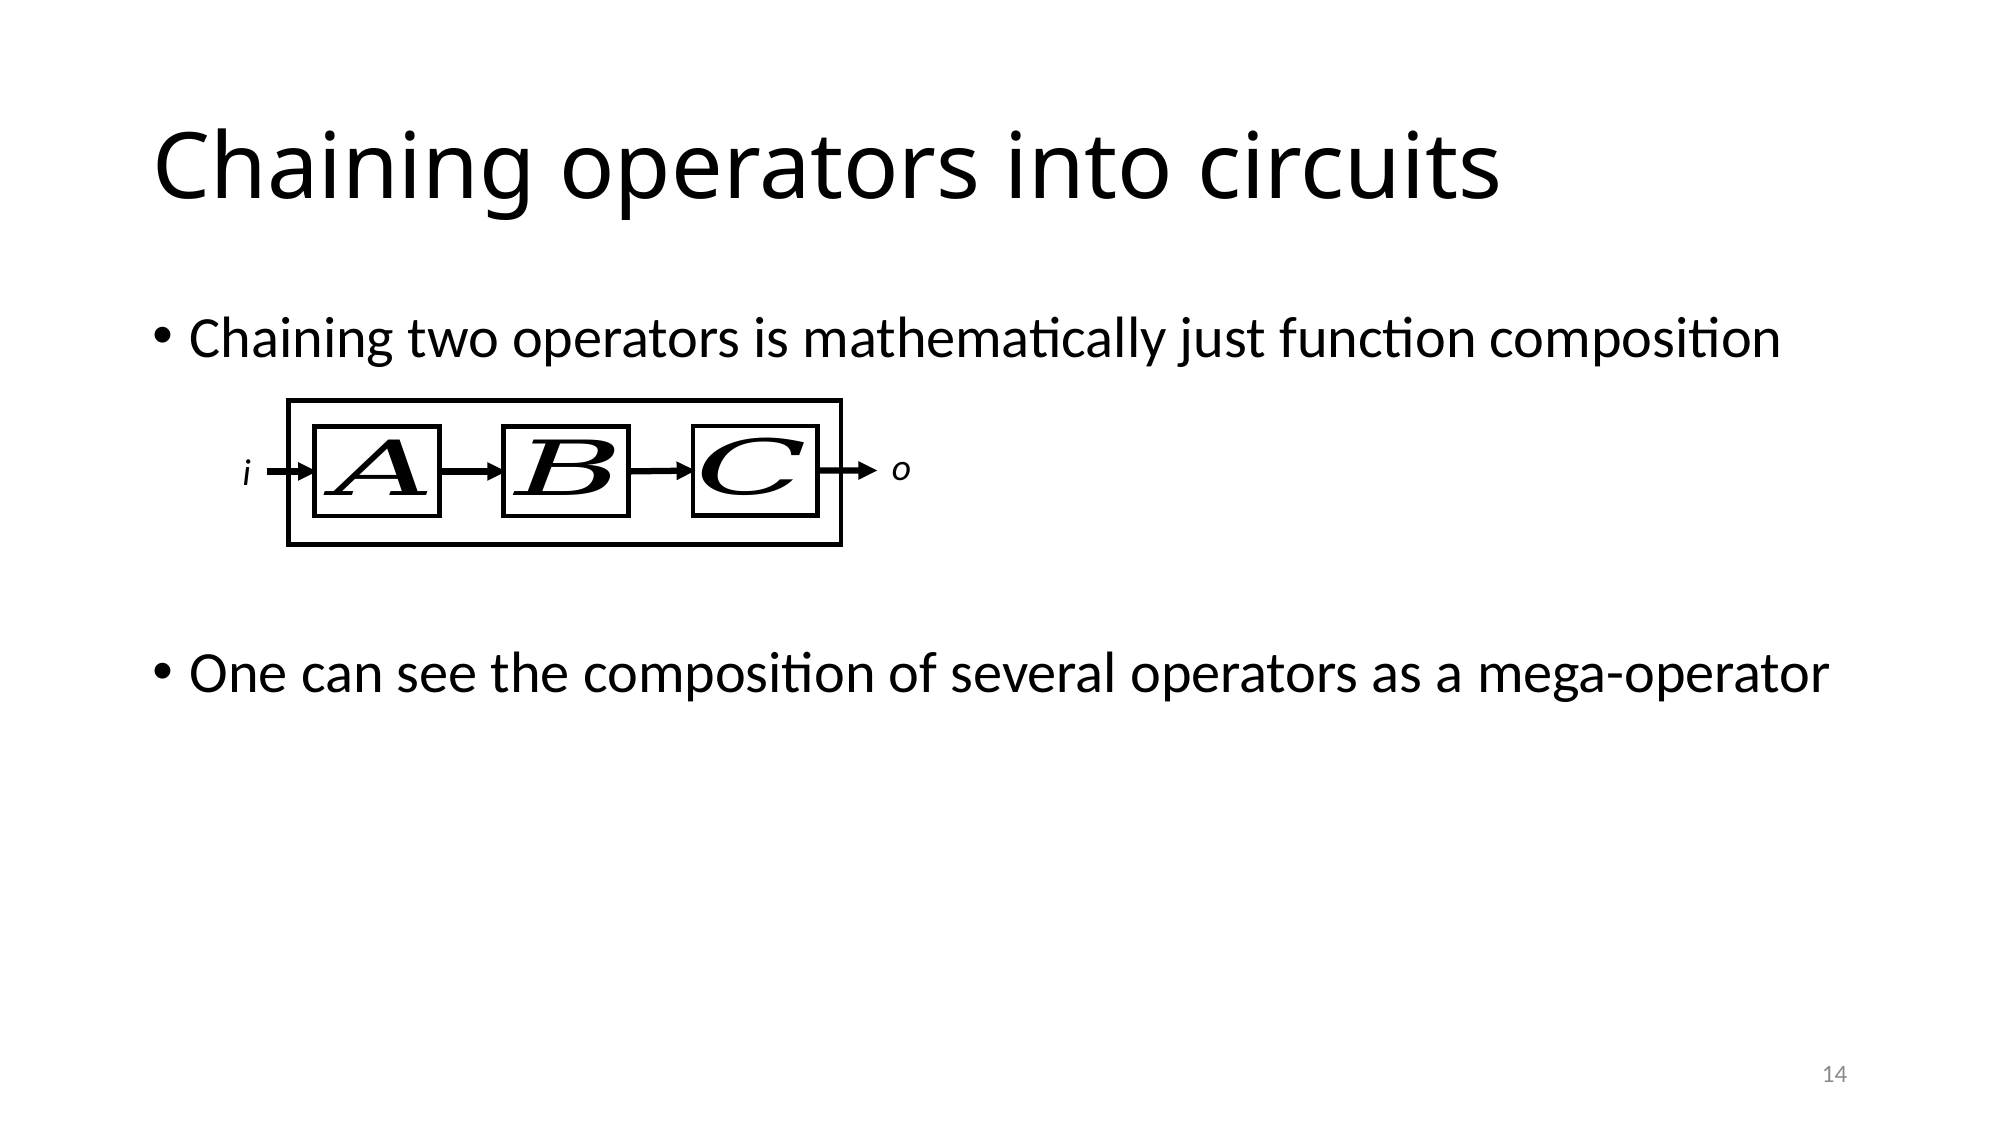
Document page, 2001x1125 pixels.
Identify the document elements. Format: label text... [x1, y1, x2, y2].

text_box o [877, 435, 917, 496]
title Chaining operators into circuits [137, 59, 1863, 278]
text_box [288, 400, 842, 545]
text_box i [227, 440, 267, 500]
slide_number 14 [1798, 1042, 1863, 1103]
